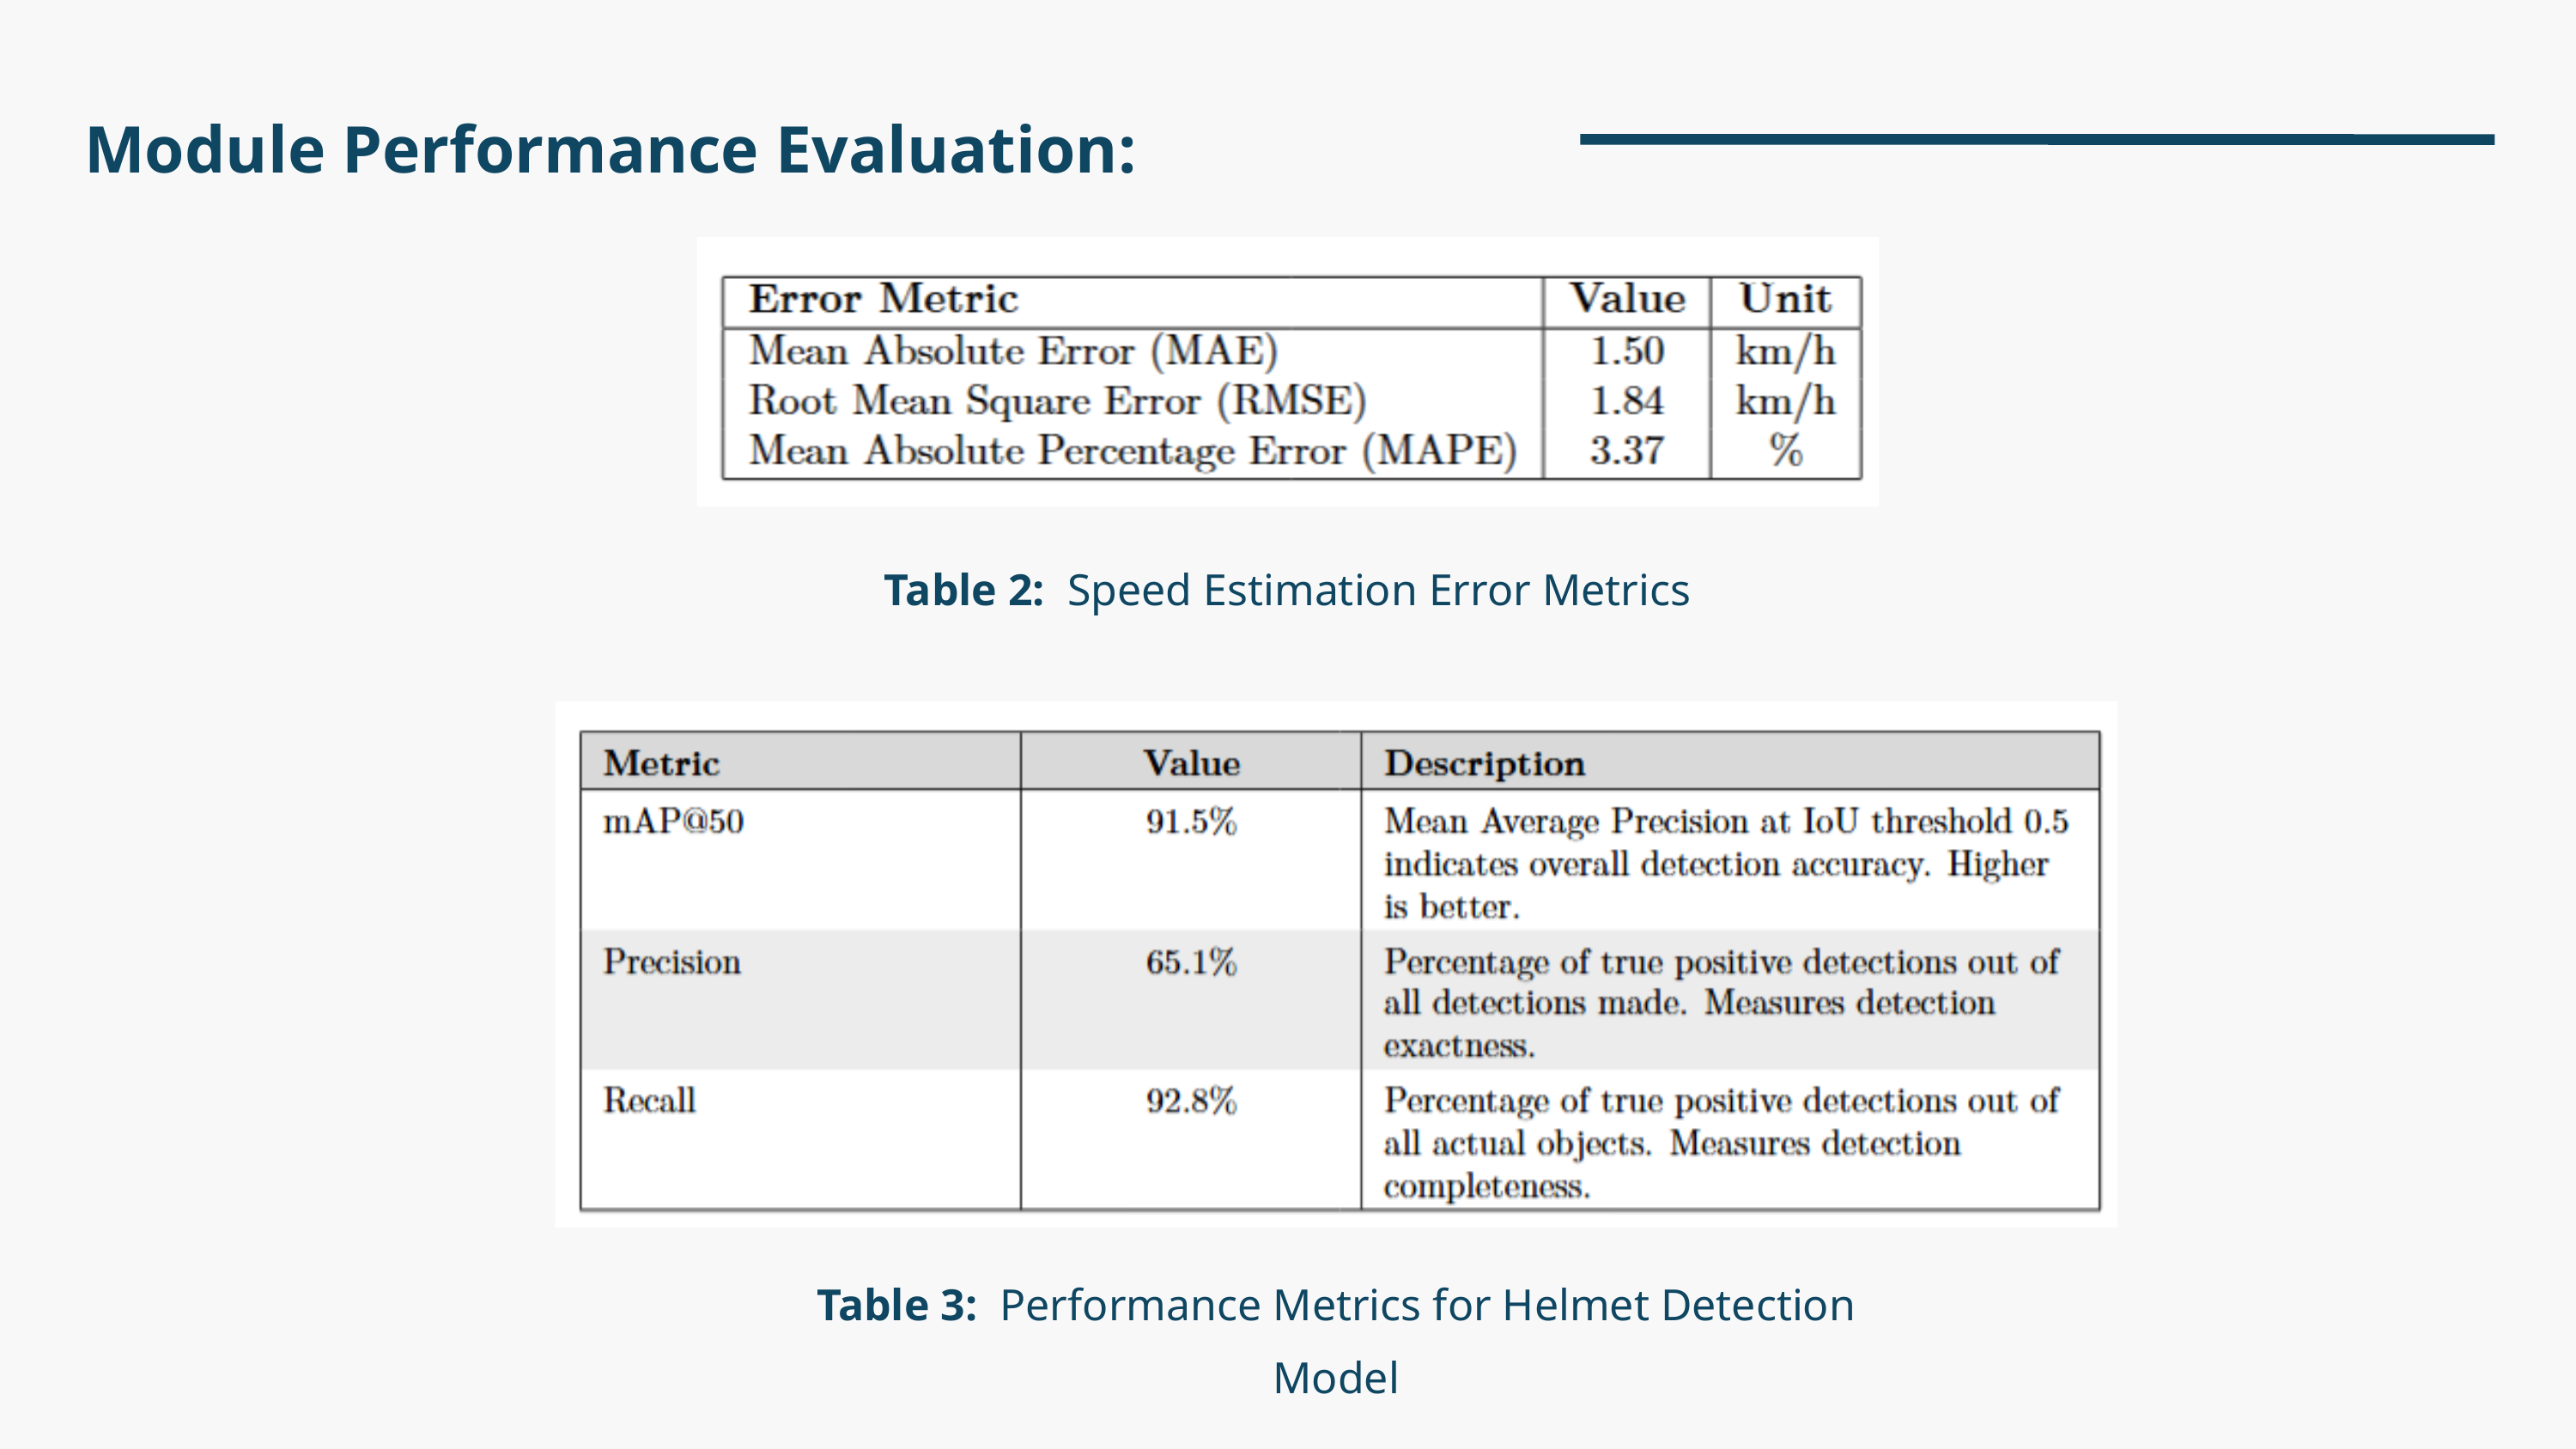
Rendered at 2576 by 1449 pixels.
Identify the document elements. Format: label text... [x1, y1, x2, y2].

text_box [696, 237, 1880, 506]
text_box Table 3: Performance Metrics for Helmet Detection Model [754, 1256, 1919, 1403]
text_box Module Performance Evaluation: [84, 95, 1337, 186]
text_box Table 2: Speed Estimation Error Metrics [882, 541, 1694, 615]
text_box [555, 701, 2118, 1228]
